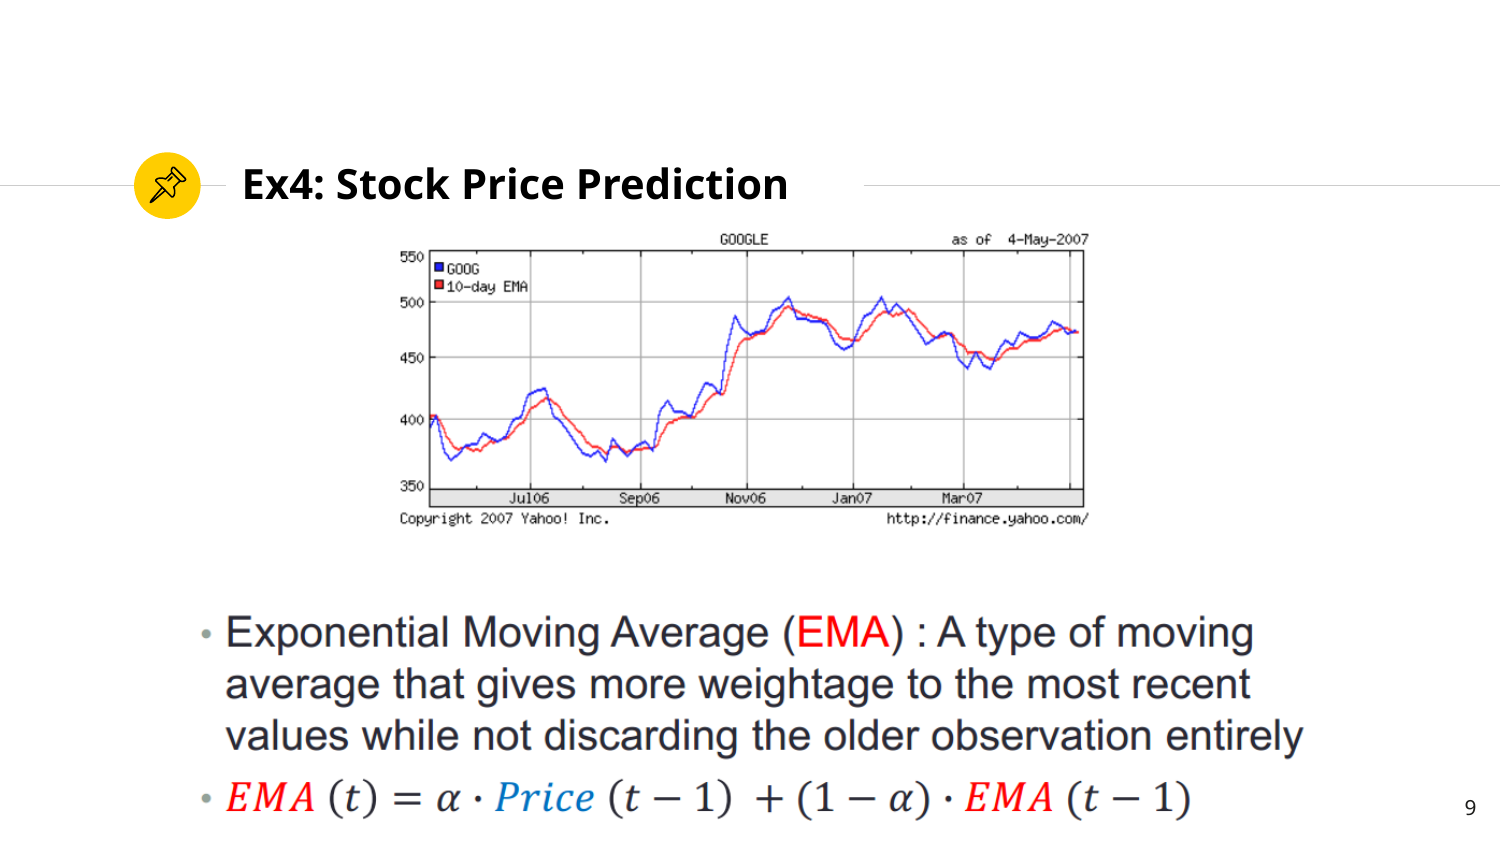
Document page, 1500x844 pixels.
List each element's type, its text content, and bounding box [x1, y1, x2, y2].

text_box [150, 166, 186, 203]
picture [189, 218, 1311, 840]
title Ex4: Stock Price Prediction [226, 146, 863, 216]
slide_number 9 [1401, 779, 1492, 844]
